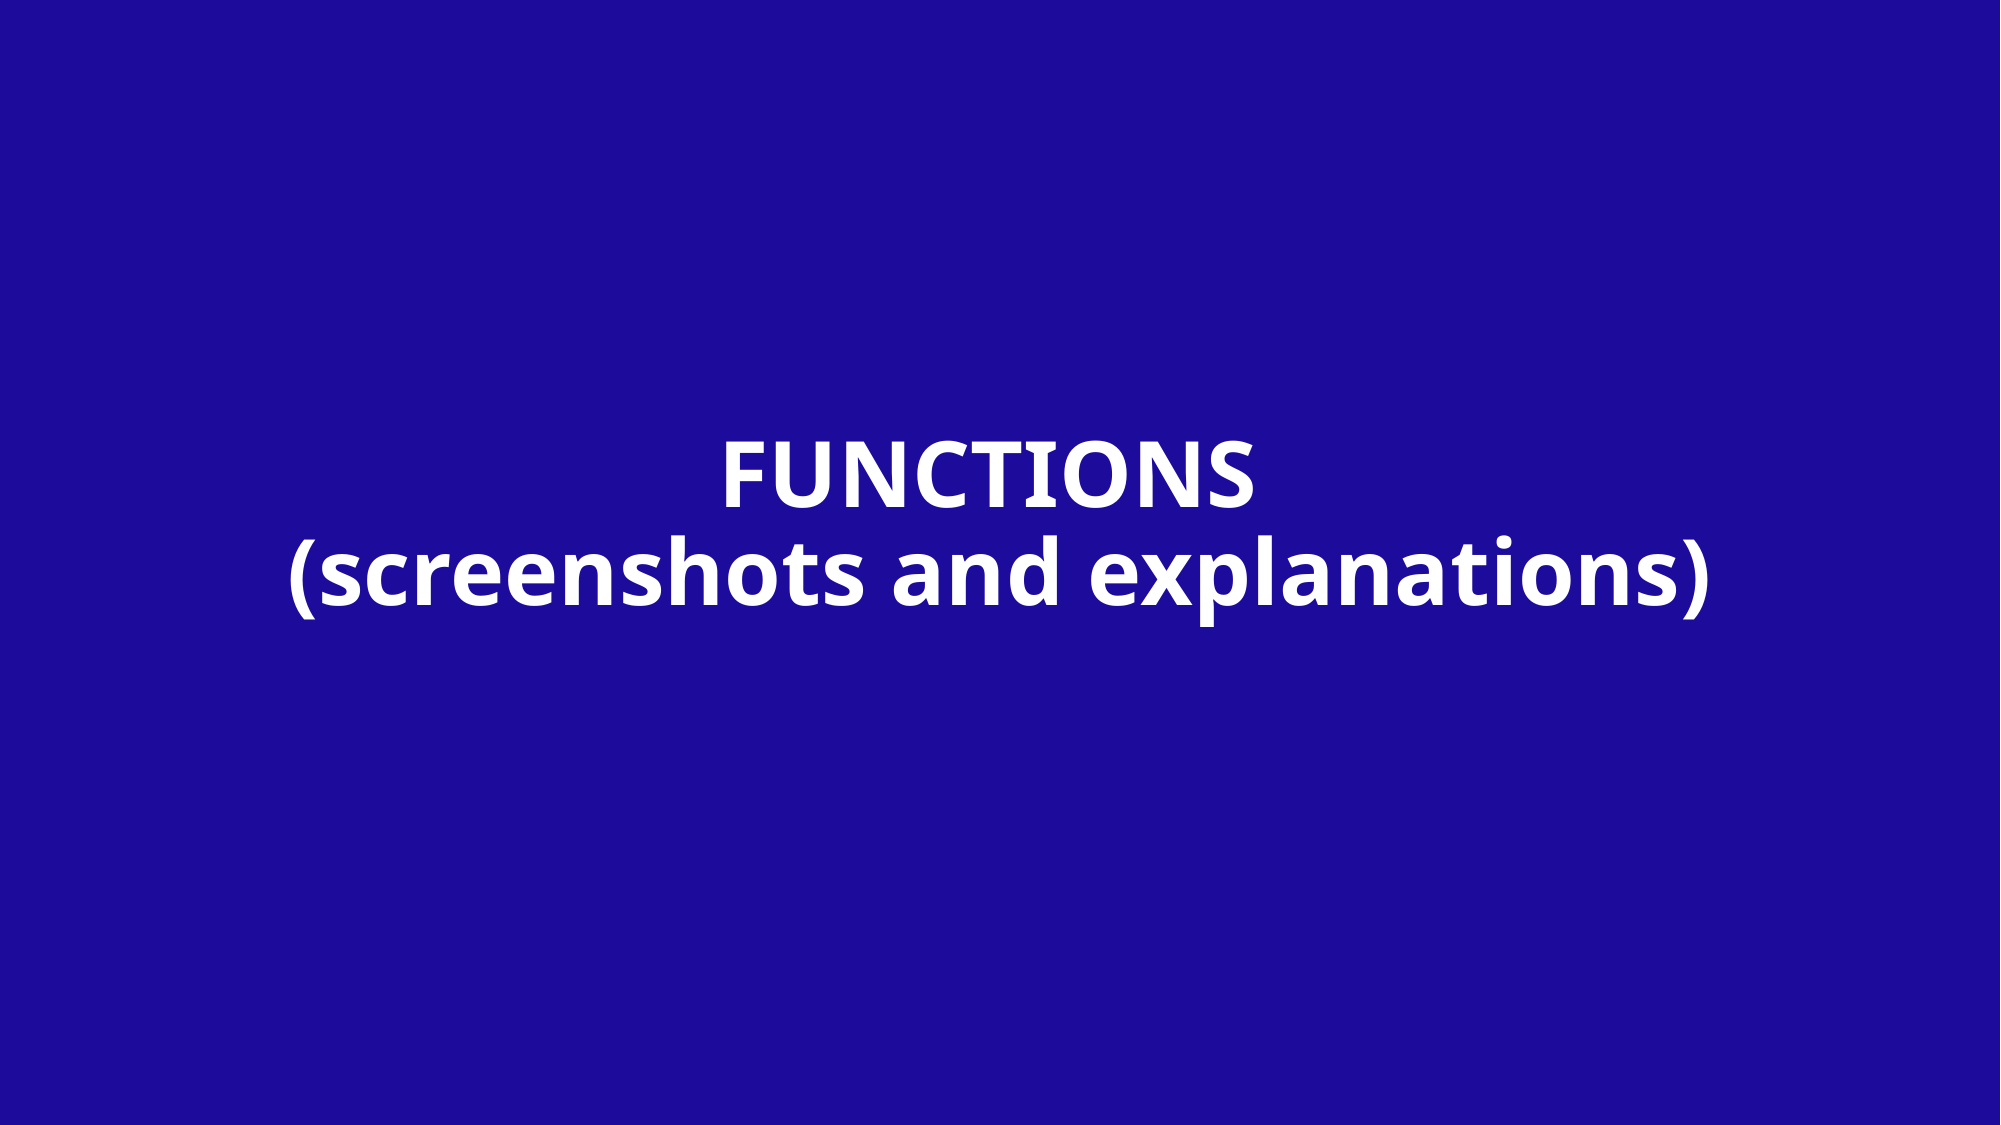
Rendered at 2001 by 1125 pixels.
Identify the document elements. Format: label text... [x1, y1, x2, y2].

title FUNCTIONS (screenshots and explanations) [137, 418, 1863, 636]
